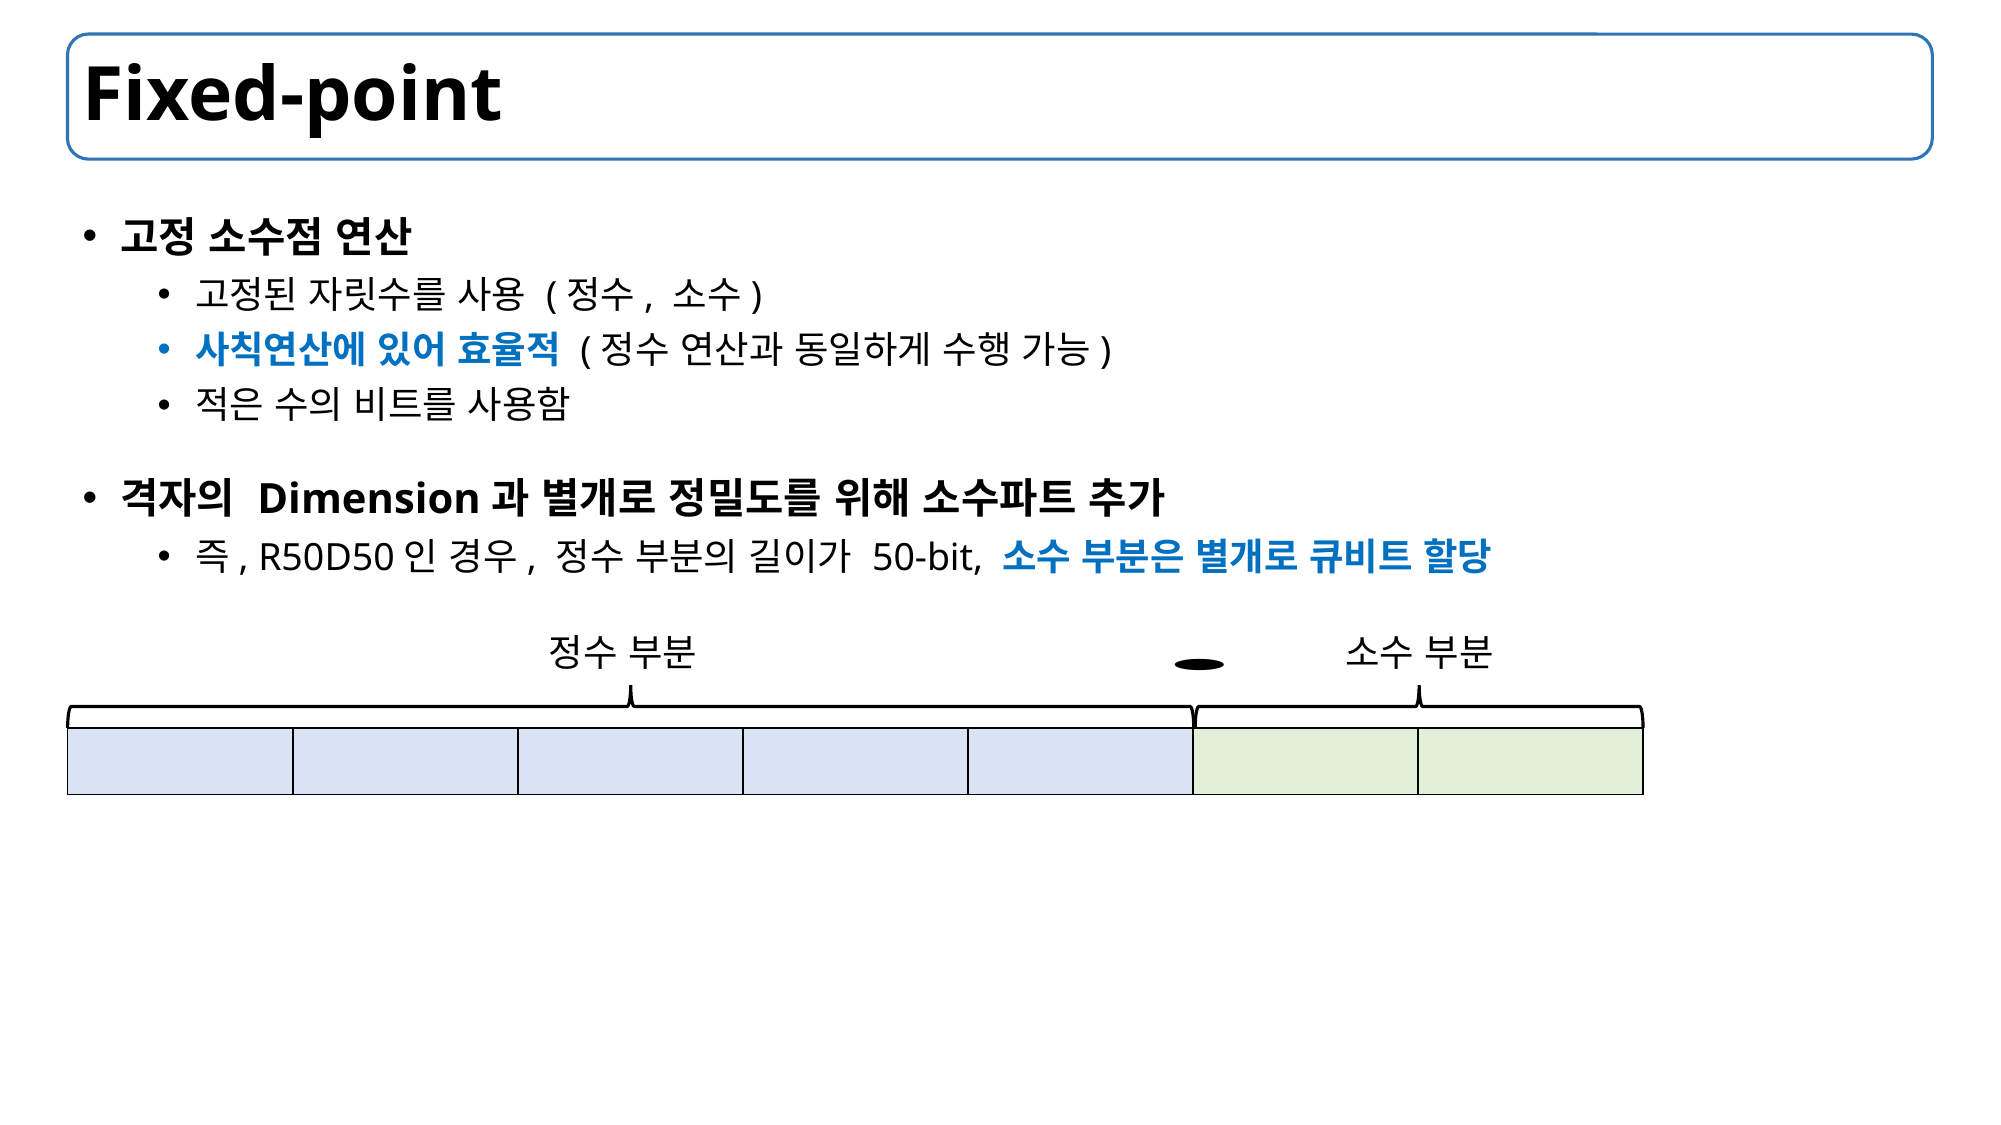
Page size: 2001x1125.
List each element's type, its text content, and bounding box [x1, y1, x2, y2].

title Fixed-point [67, 34, 1933, 160]
text_box 고정 소수점 연산 고정된 자릿수를 사용 (정수, 소수) 사칙연산에 있어 효율적 (정수 연산과 동일하게 수행 가능) 적은 수의 비트를 사용함 격자의 Dimension과 별개로 정밀도를 위해 소수파트 추가 즉, R50D50인 경우, 정수 부분의 길이가 50-bit, 소수 부분은 별개로 큐비트 할당 [67, 177, 1933, 1080]
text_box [67, 612, 1643, 728]
